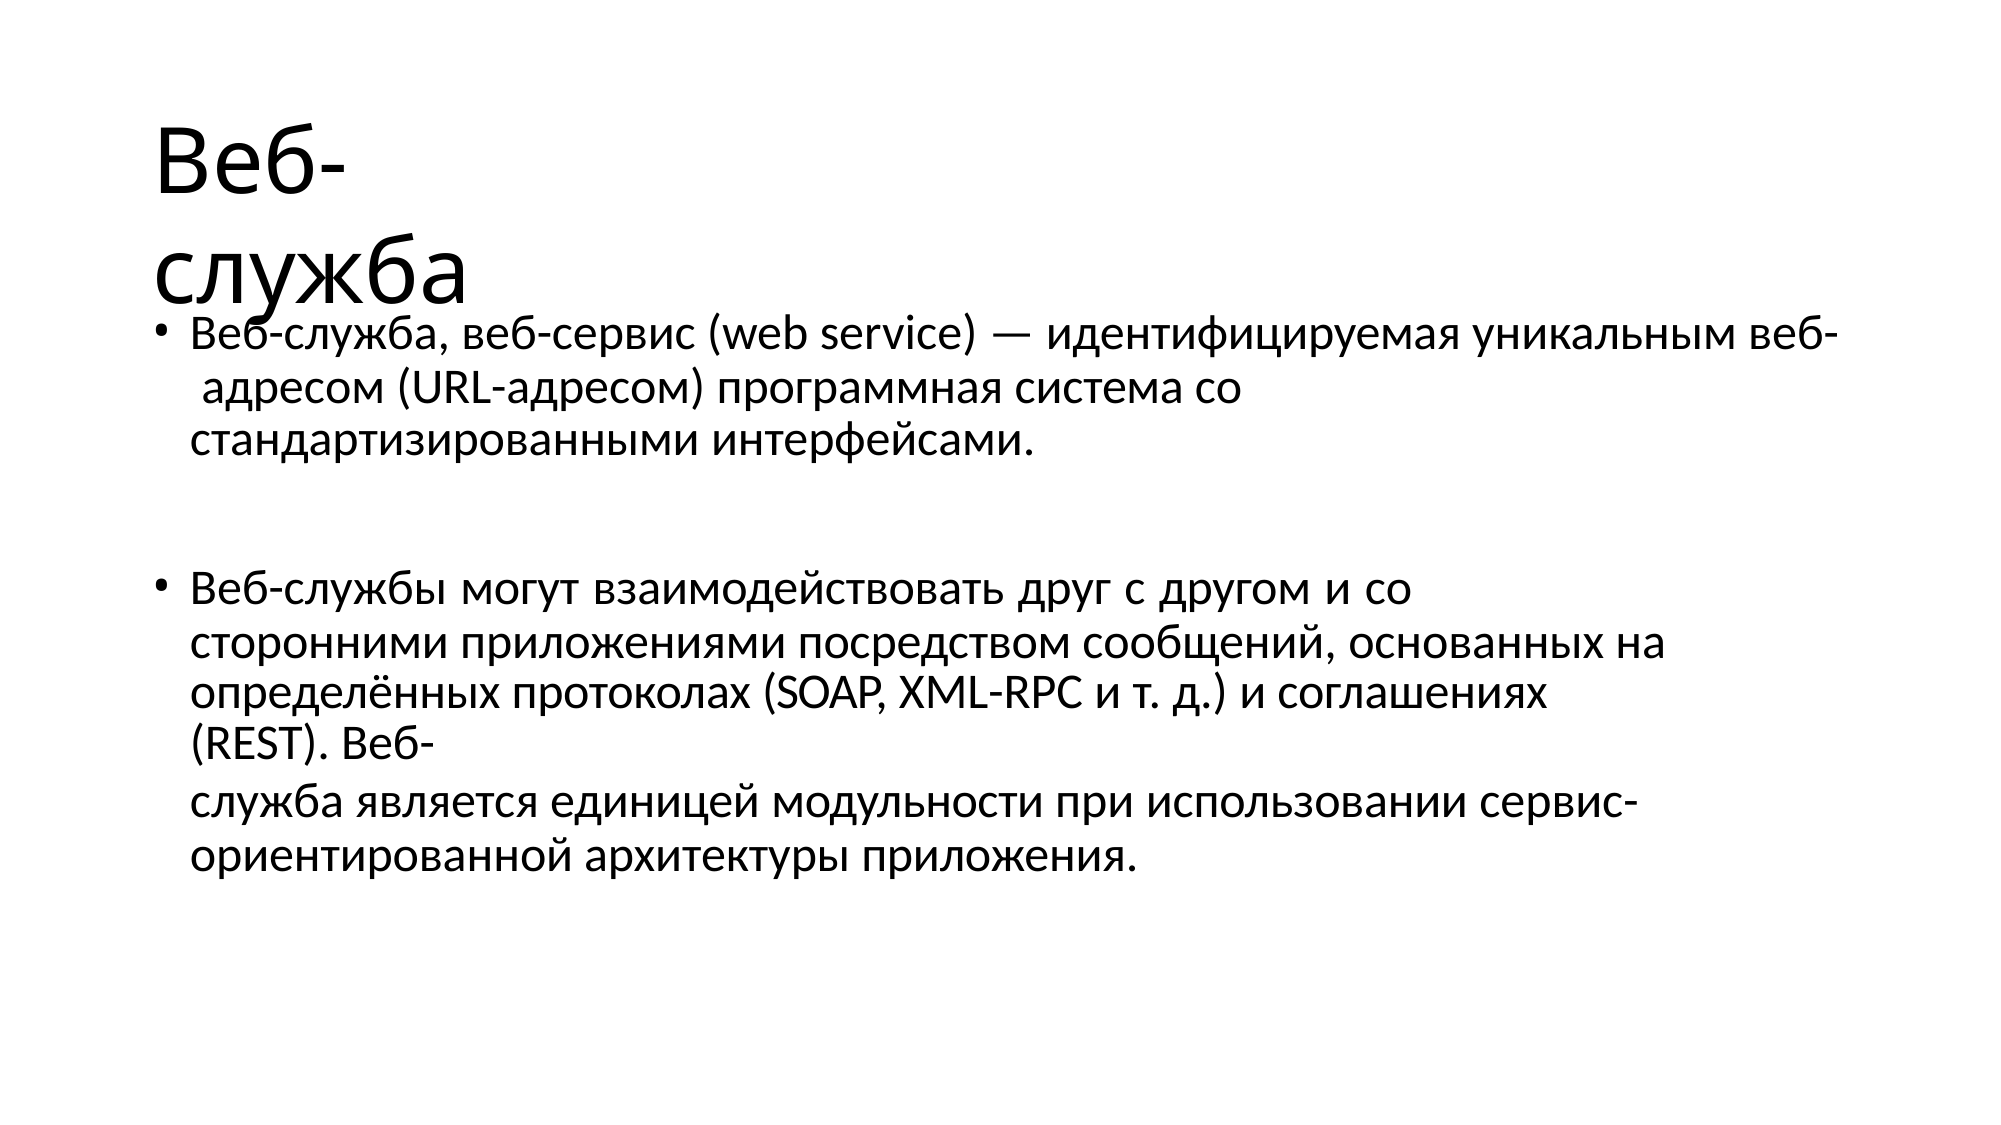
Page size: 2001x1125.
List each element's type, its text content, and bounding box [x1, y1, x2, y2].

text_box Веб-служба, веб-сервис (web service) — идентифицируемая уникальным веб- адресом (URL-адресом) программная система со стандартизированными интерфейсами. Веб-службы могут взаимодействовать друг с другом и со сторонними приложениями посредством сообщений, основанных на определённых протоколах (SOAP, XML-RPC и т. д.) и соглашениях (REST). Веб- служба является единицей модульности при использовании сервис- ориентированной архитектуры приложения. [150, 296, 1848, 882]
title Веб-служба [150, 100, 605, 296]
